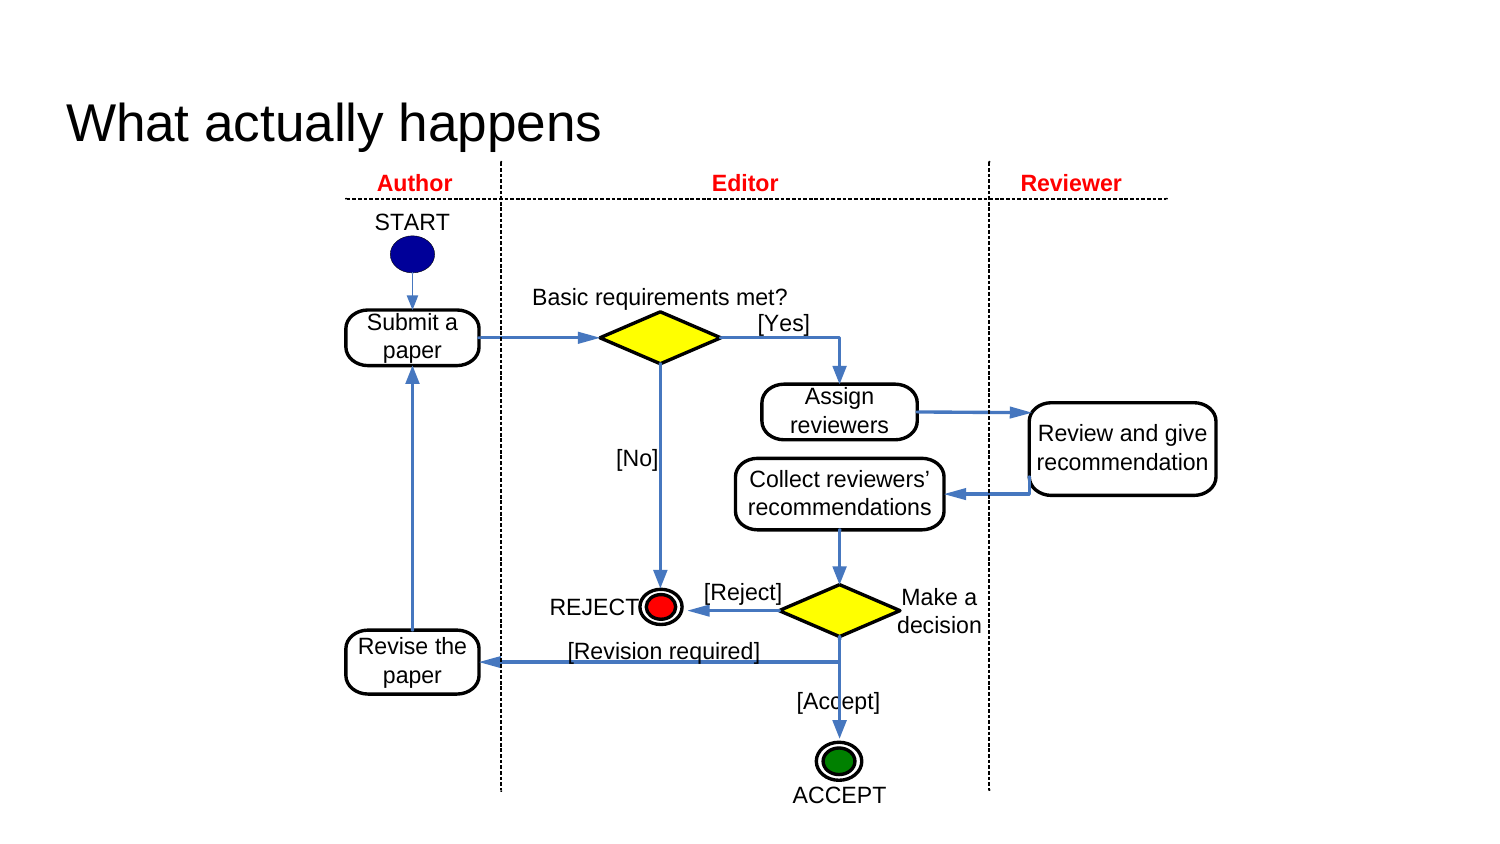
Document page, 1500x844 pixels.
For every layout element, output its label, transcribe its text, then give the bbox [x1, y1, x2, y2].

title What actually happens [51, 72, 1449, 167]
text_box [342, 159, 1220, 812]
